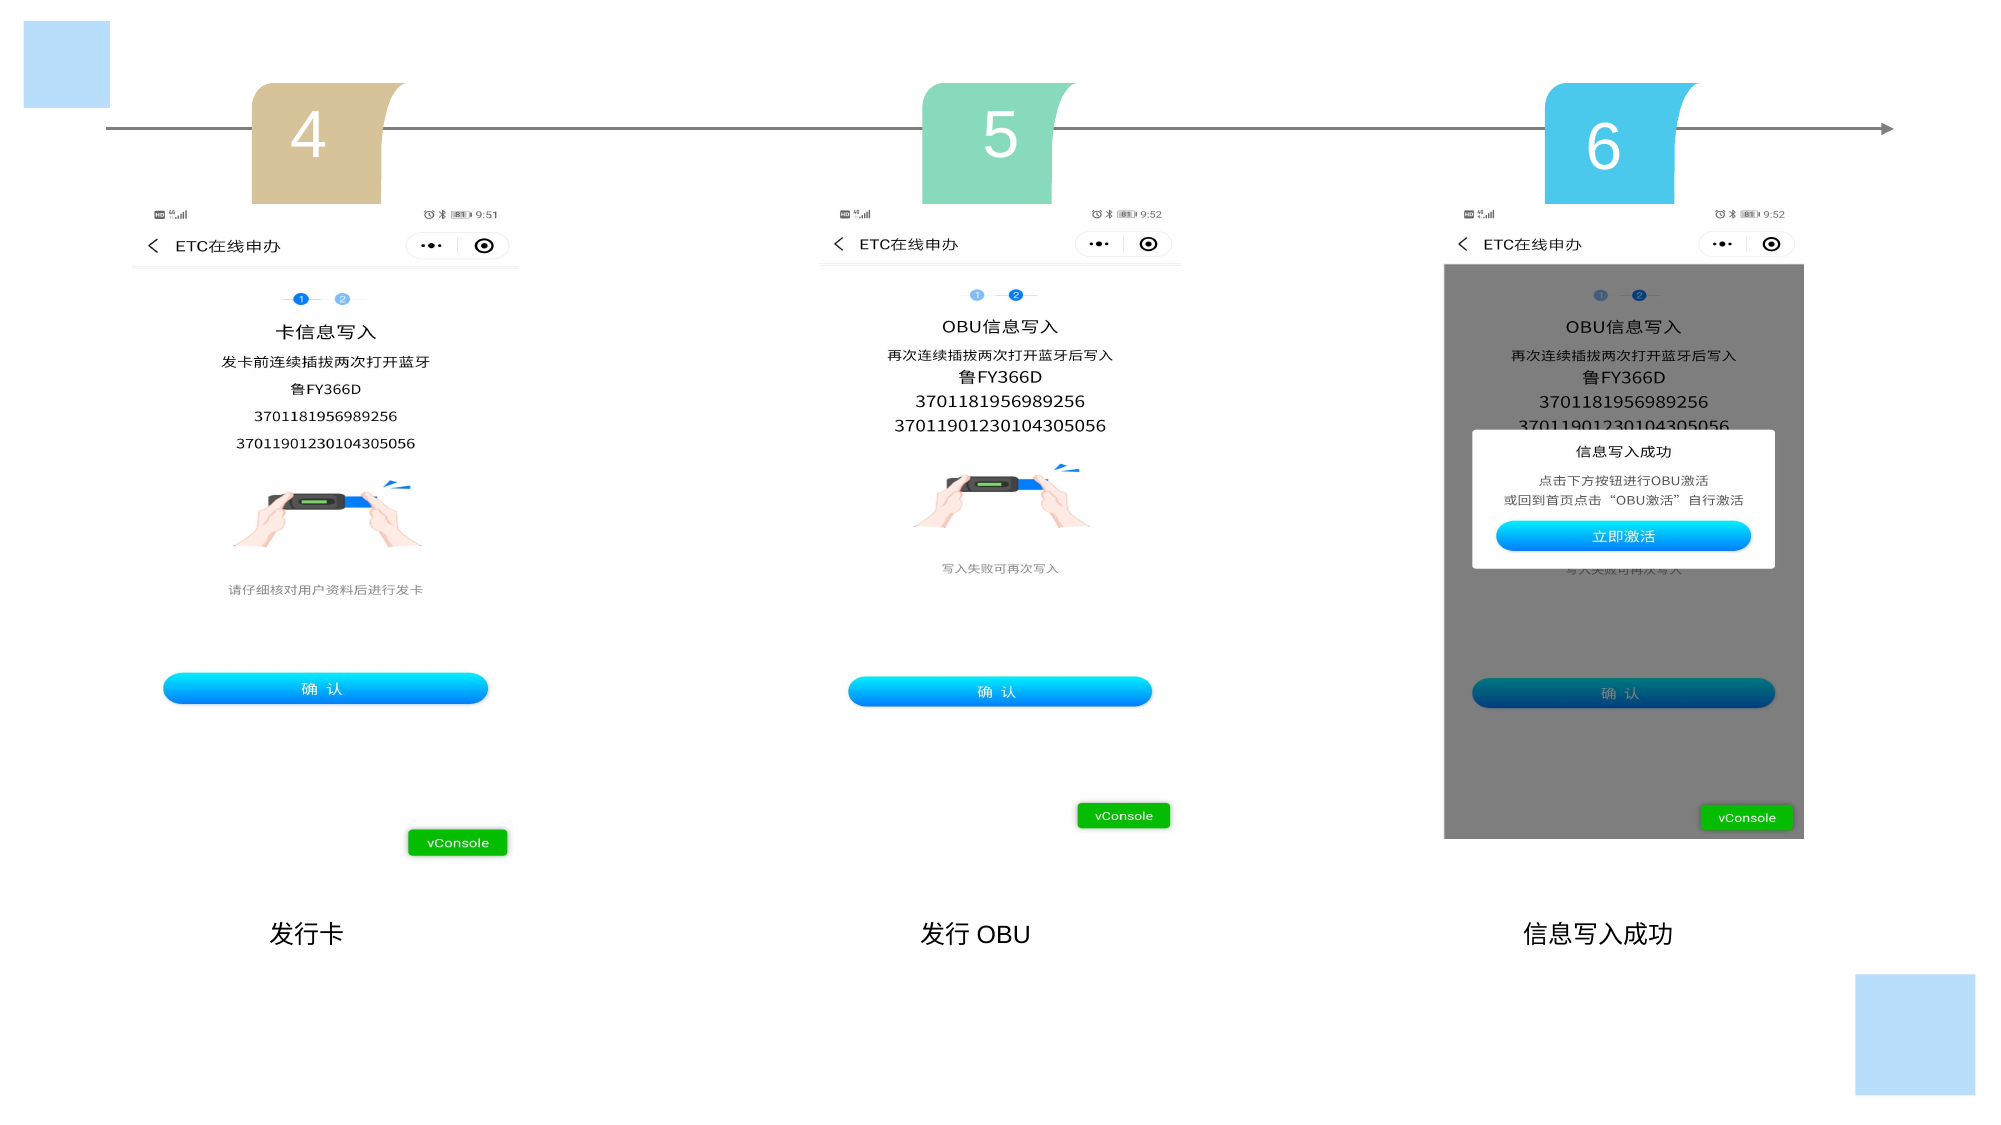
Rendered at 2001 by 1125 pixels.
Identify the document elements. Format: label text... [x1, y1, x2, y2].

text_box [251, 83, 409, 204]
text_box [1544, 83, 1703, 204]
text_box 发行卡 [261, 910, 390, 956]
text_box 6 [1559, 95, 1661, 191]
text_box 信息写入成功 [1516, 910, 1731, 956]
picture [132, 204, 519, 866]
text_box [921, 82, 1080, 204]
text_box [1677, 122, 1894, 136]
text_box 发行OBU [913, 910, 1080, 956]
text_box 4 [263, 82, 365, 178]
picture [1443, 204, 1804, 839]
picture [819, 204, 1181, 838]
